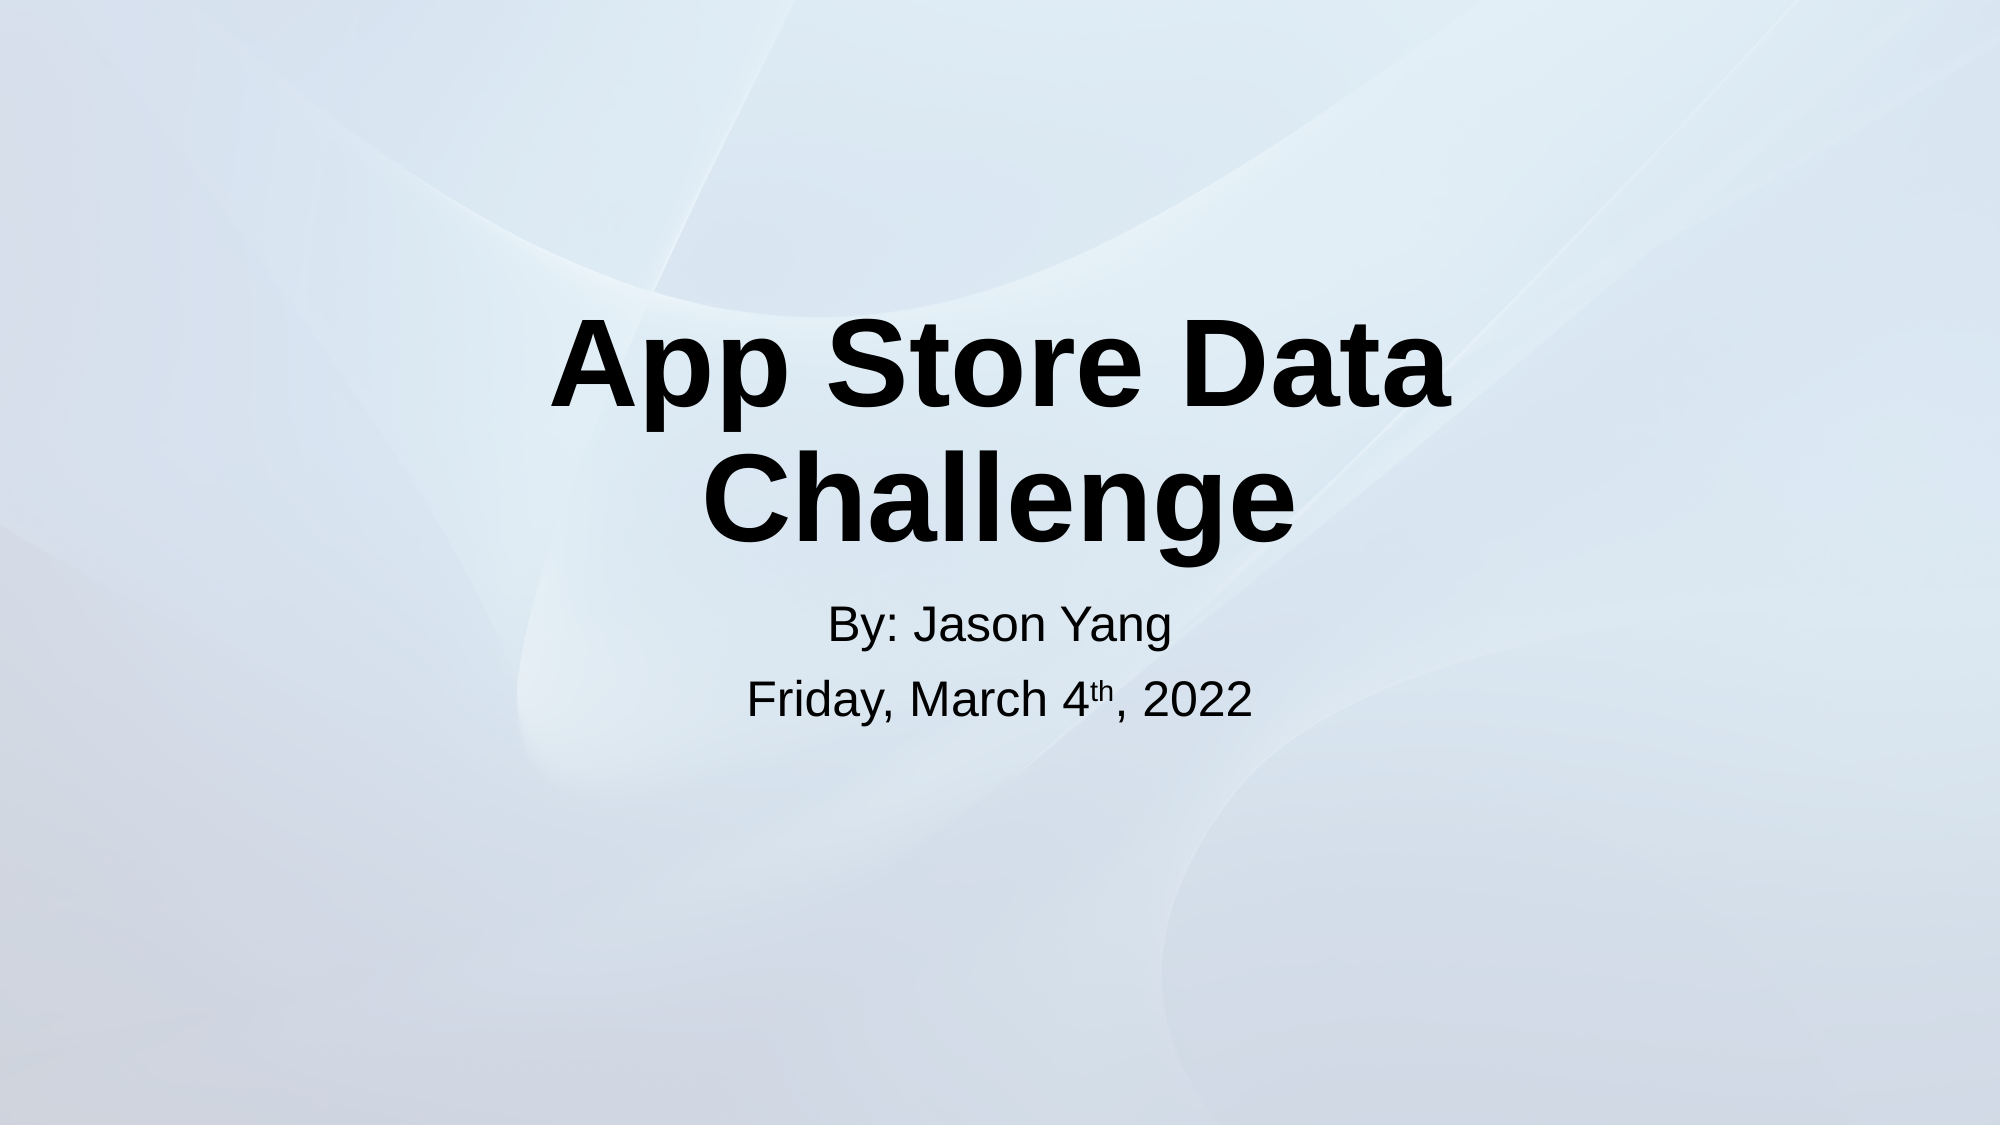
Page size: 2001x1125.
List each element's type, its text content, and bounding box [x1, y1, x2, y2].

title App Store Data Challenge [249, 184, 1750, 576]
subtitle By: Jason Yang Friday, March 4th, 2022 [249, 590, 1750, 863]
